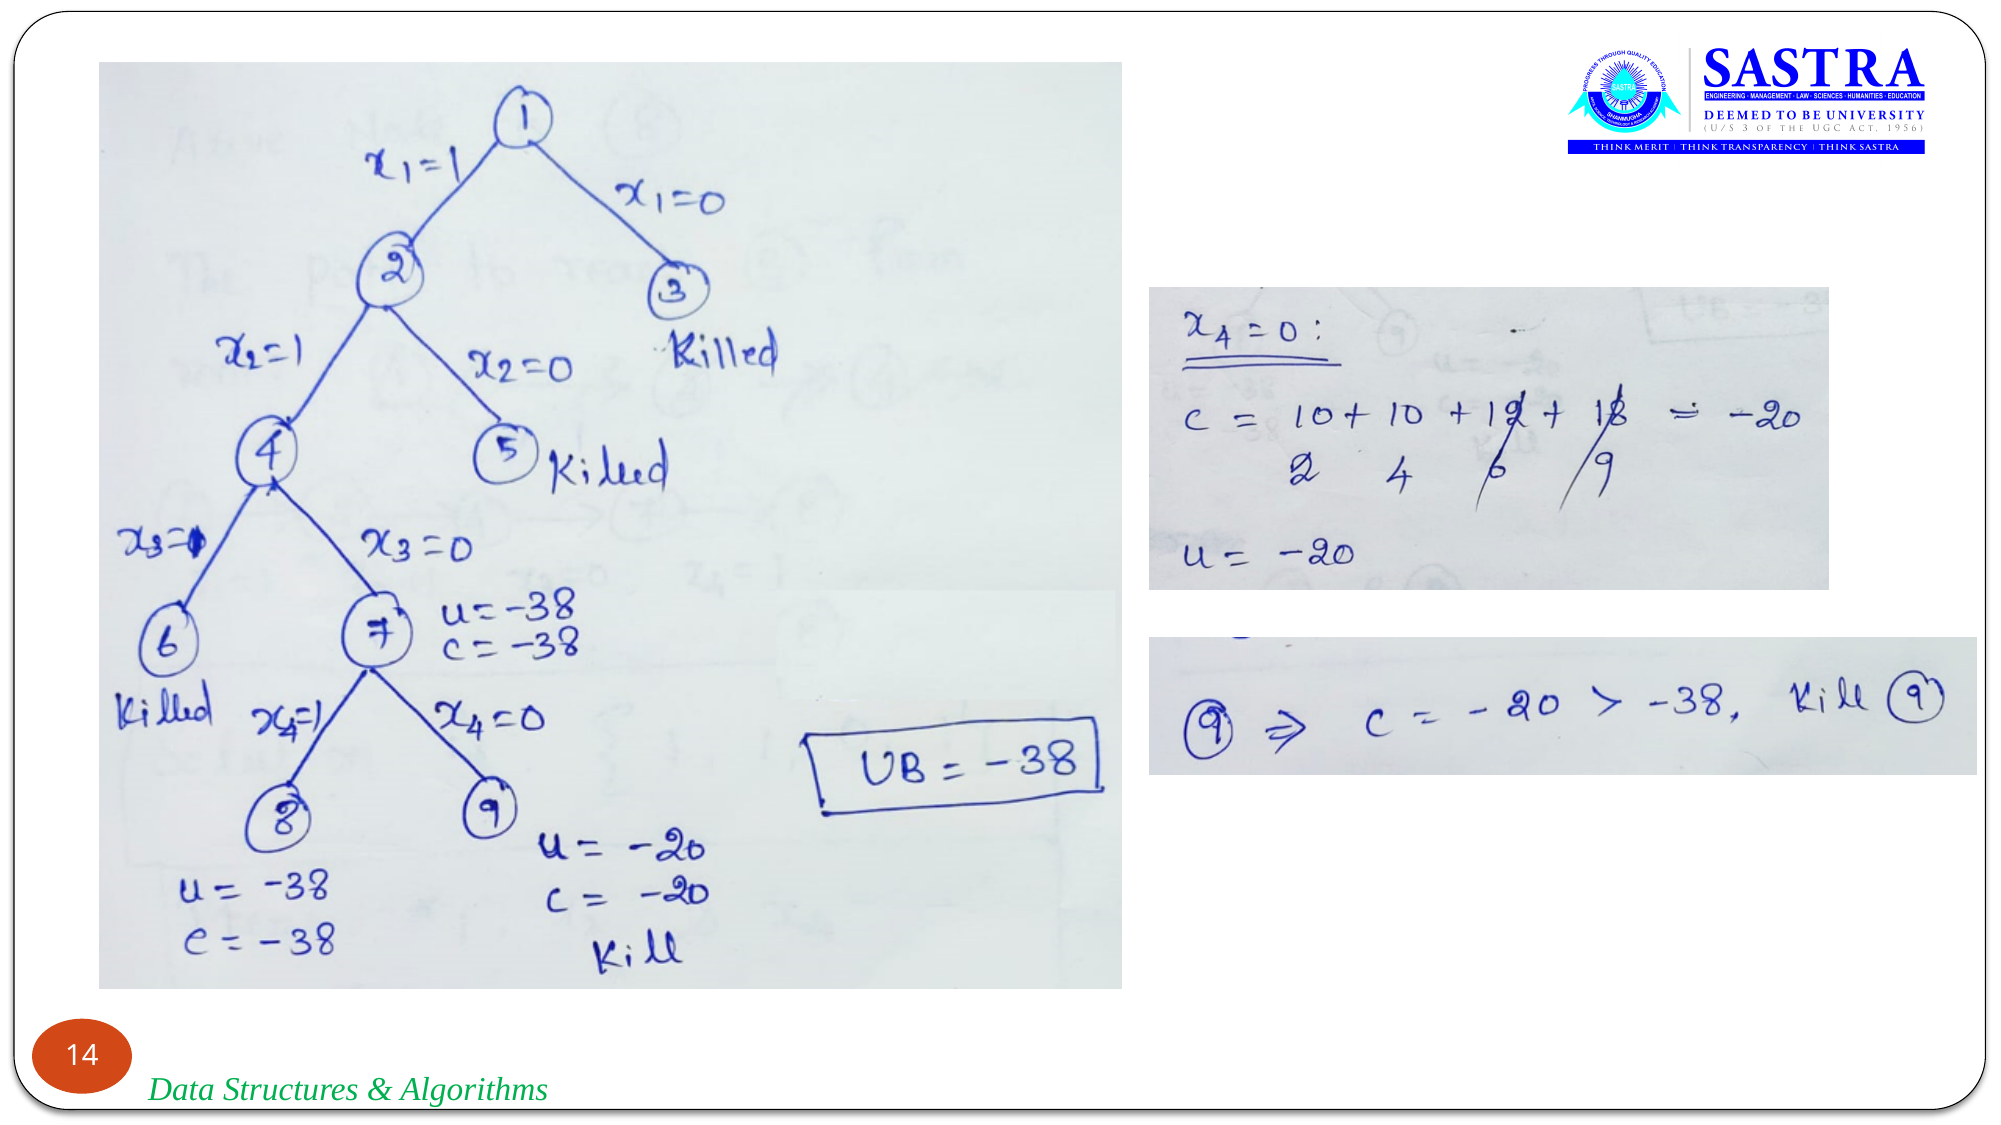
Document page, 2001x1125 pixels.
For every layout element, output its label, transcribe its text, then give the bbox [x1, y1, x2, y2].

picture [1149, 287, 1829, 590]
picture [1546, 28, 1947, 172]
slide_number 14 [32, 1018, 132, 1094]
picture [99, 62, 1123, 990]
picture [1149, 637, 1978, 776]
footer Data Structures & Algorithms [133, 1050, 1000, 1125]
